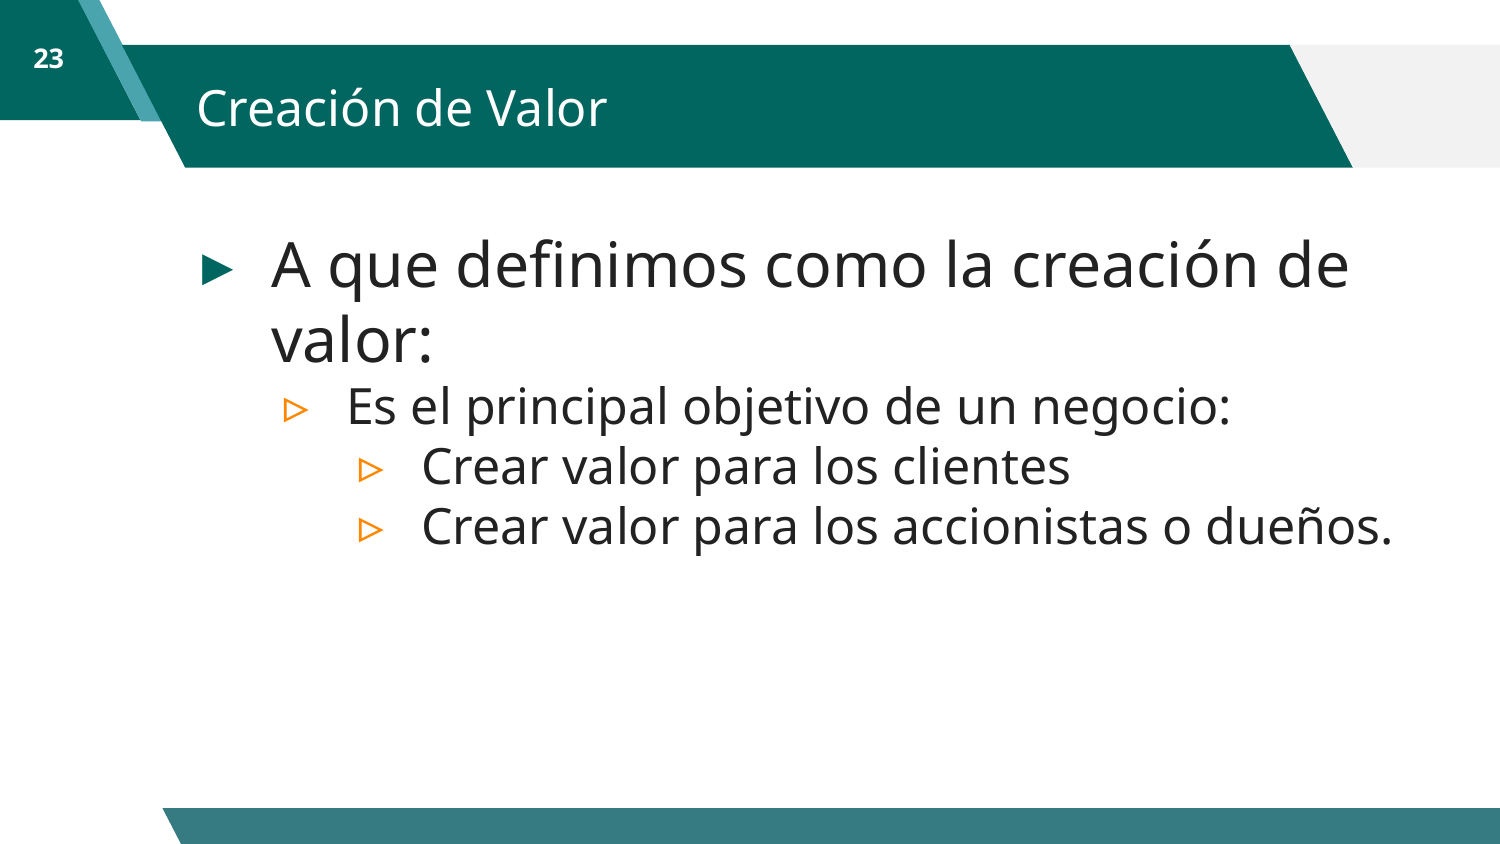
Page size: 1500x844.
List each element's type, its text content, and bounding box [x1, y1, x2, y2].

slide_number 23 [0, 0, 98, 121]
list A que definimos como la creación de valor: Es el principal objetivo de un negocio: Crear valor para los clientes Crear valor para los accionistas o dueños. [181, 209, 1425, 808]
title Creación de Valor [181, 45, 1285, 169]
